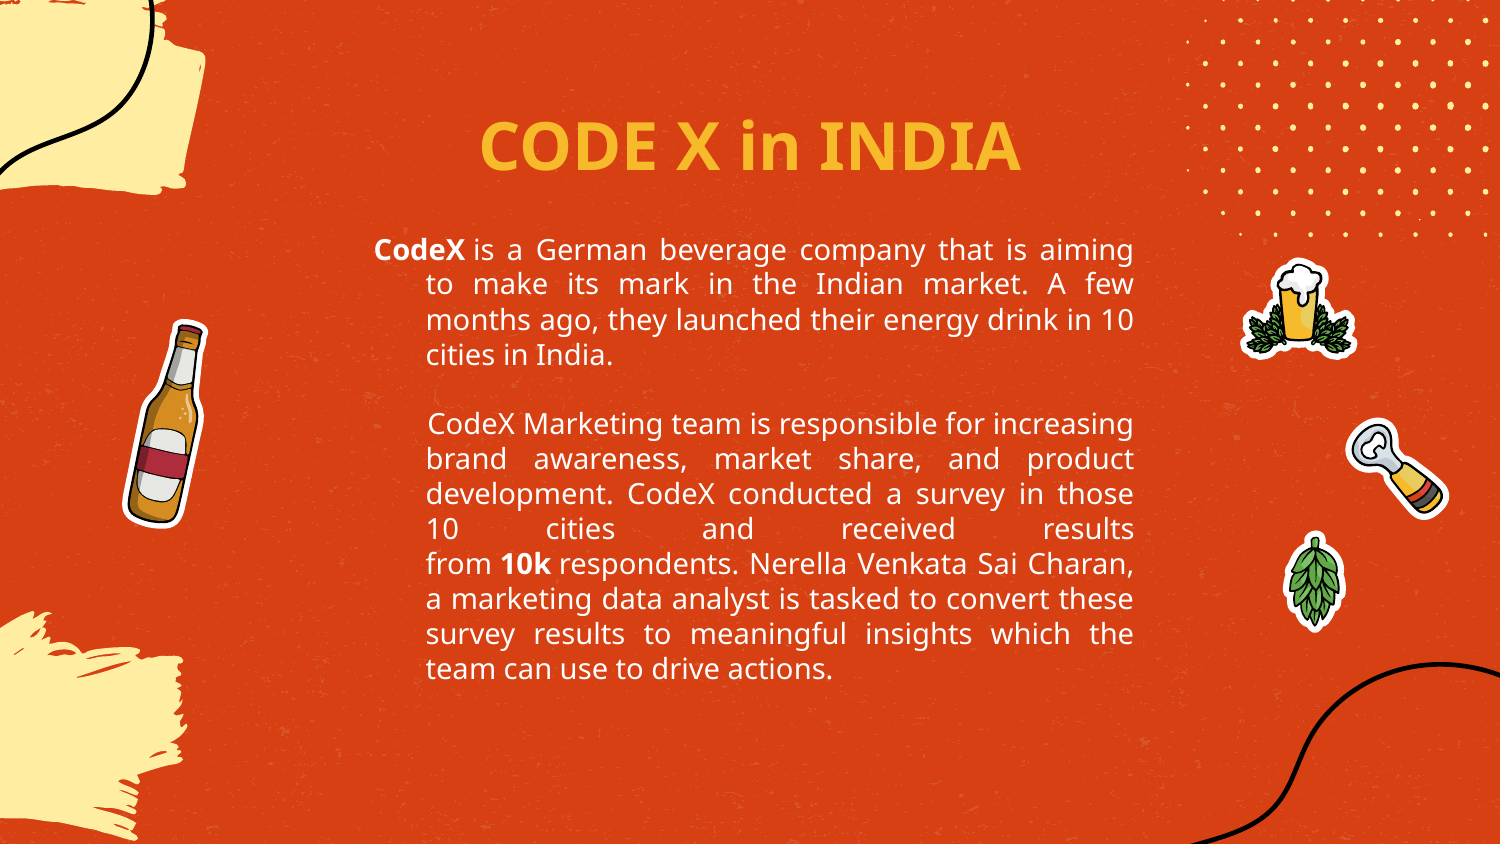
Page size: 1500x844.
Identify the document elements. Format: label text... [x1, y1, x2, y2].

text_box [124, 320, 217, 528]
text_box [1288, 536, 1341, 627]
subtitle CodeX is a German beverage company that is aiming to make its mark in the Indian market. A few months ago, they launched their energy drink in 10 cities in India. CodeX Marketing team is responsible for increasing brand awareness, market share, and product development. CodeX conducted a survey in those 10 cities and received results from 10k respondents. Nerella Venkata Sai Charan, a marketing data analyst is tasked to convert these survey results to meaningful insights which the team can use to drive actions. [335, 215, 1150, 700]
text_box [1245, 263, 1353, 354]
title CODE X in INDIA [116, 88, 1383, 167]
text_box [1350, 423, 1444, 514]
